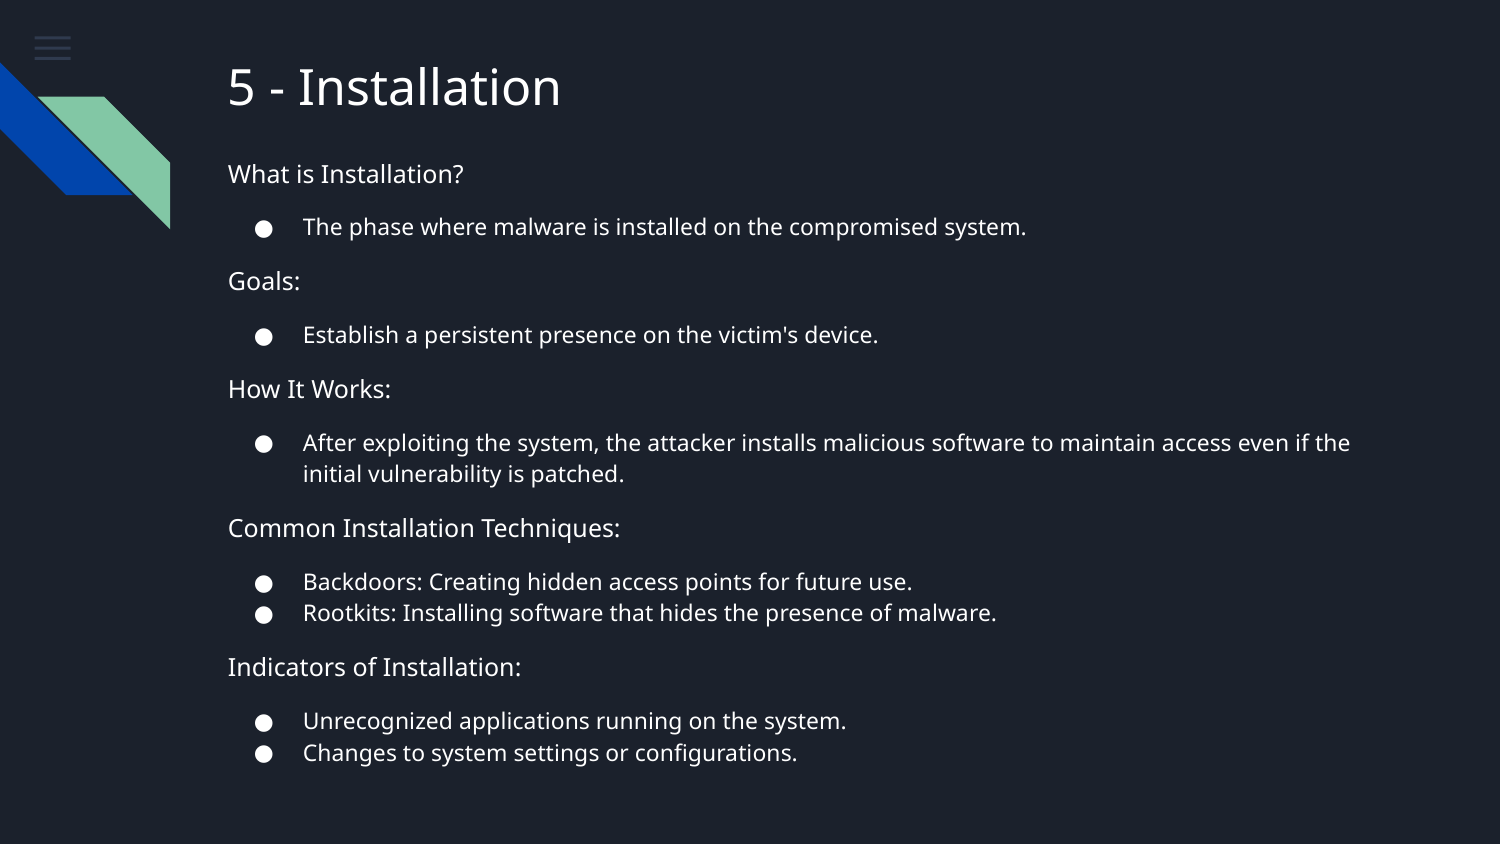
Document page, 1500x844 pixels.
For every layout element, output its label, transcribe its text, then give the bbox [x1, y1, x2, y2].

list What is Installation? The phase where malware is installed on the compromised system. Goals: Establish a persistent presence on the victim's device. How It Works: After exploiting the system, the attacker installs malicious software to maintain access even if the initial vulnerability is patched. Common Installation Techniques: Backdoors: Creating hidden access points for future use. Rootkits: Installing software that hides the presence of malware. Indicators of Installation: Unrecognized applications running on the system. Changes to system settings or configurations. [212, 138, 1384, 812]
title 5 - Installation [212, 40, 1368, 138]
